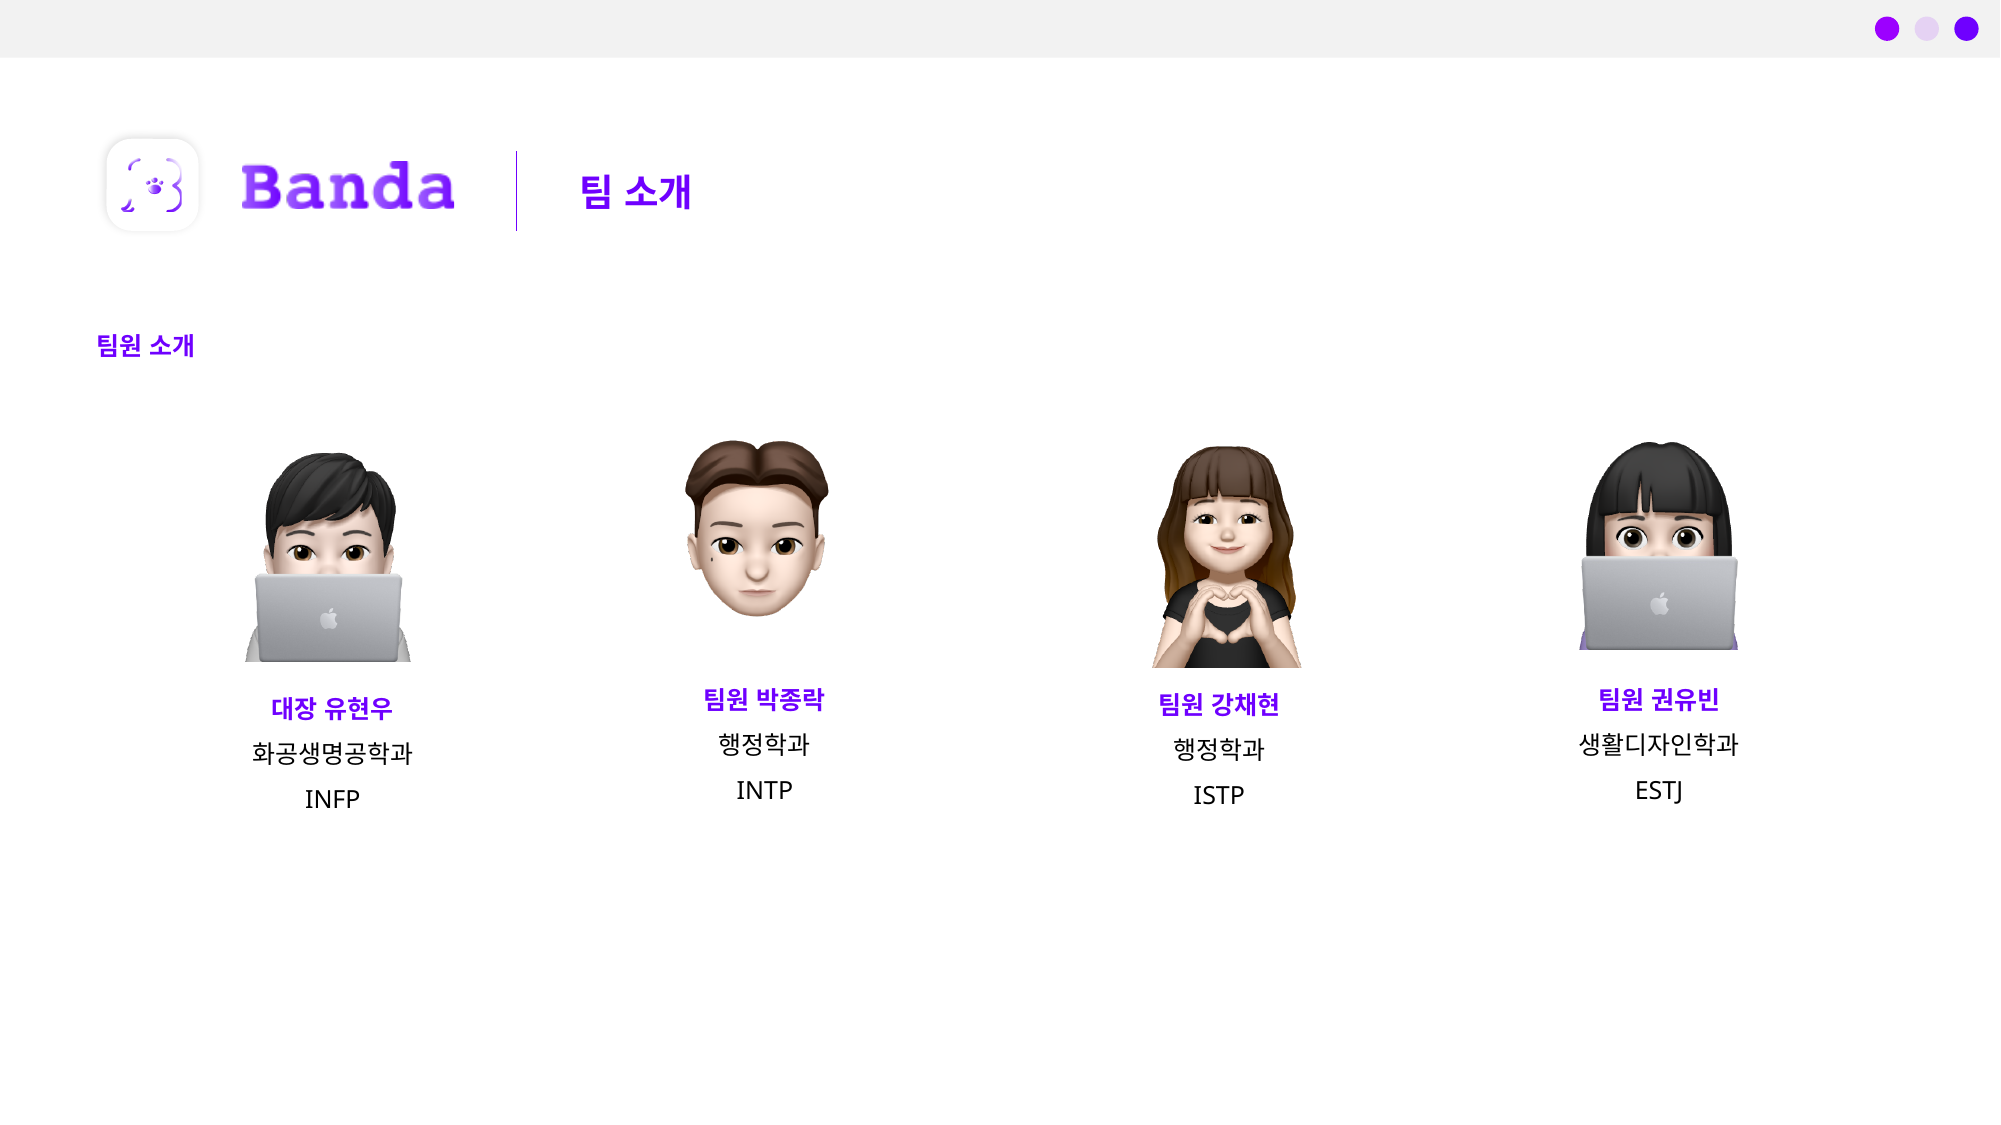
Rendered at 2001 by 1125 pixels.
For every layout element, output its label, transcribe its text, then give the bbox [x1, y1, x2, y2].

text_box 대장 유현우 화공생명공학과 INFP [213, 671, 453, 821]
picture [1107, 428, 1347, 668]
text_box 팀원 권유빈 생활디자인학과 ESTJ [1539, 662, 1779, 812]
text_box [1953, 15, 1980, 42]
picture [630, 422, 885, 677]
text_box 팀원 강채현 행정학과 ISTP [1100, 667, 1339, 817]
text_box 팀원 박종락 행정학과 INTP [645, 677, 885, 812]
text_box [1873, 15, 1901, 42]
text_box [0, 0, 2000, 59]
text_box 팀 소개 [564, 161, 909, 222]
text_box [1913, 15, 1940, 42]
picture [1532, 395, 1787, 650]
picture [204, 413, 453, 662]
text_box 팀원 소개 [82, 308, 1360, 368]
picture [242, 161, 455, 209]
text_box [106, 138, 199, 231]
